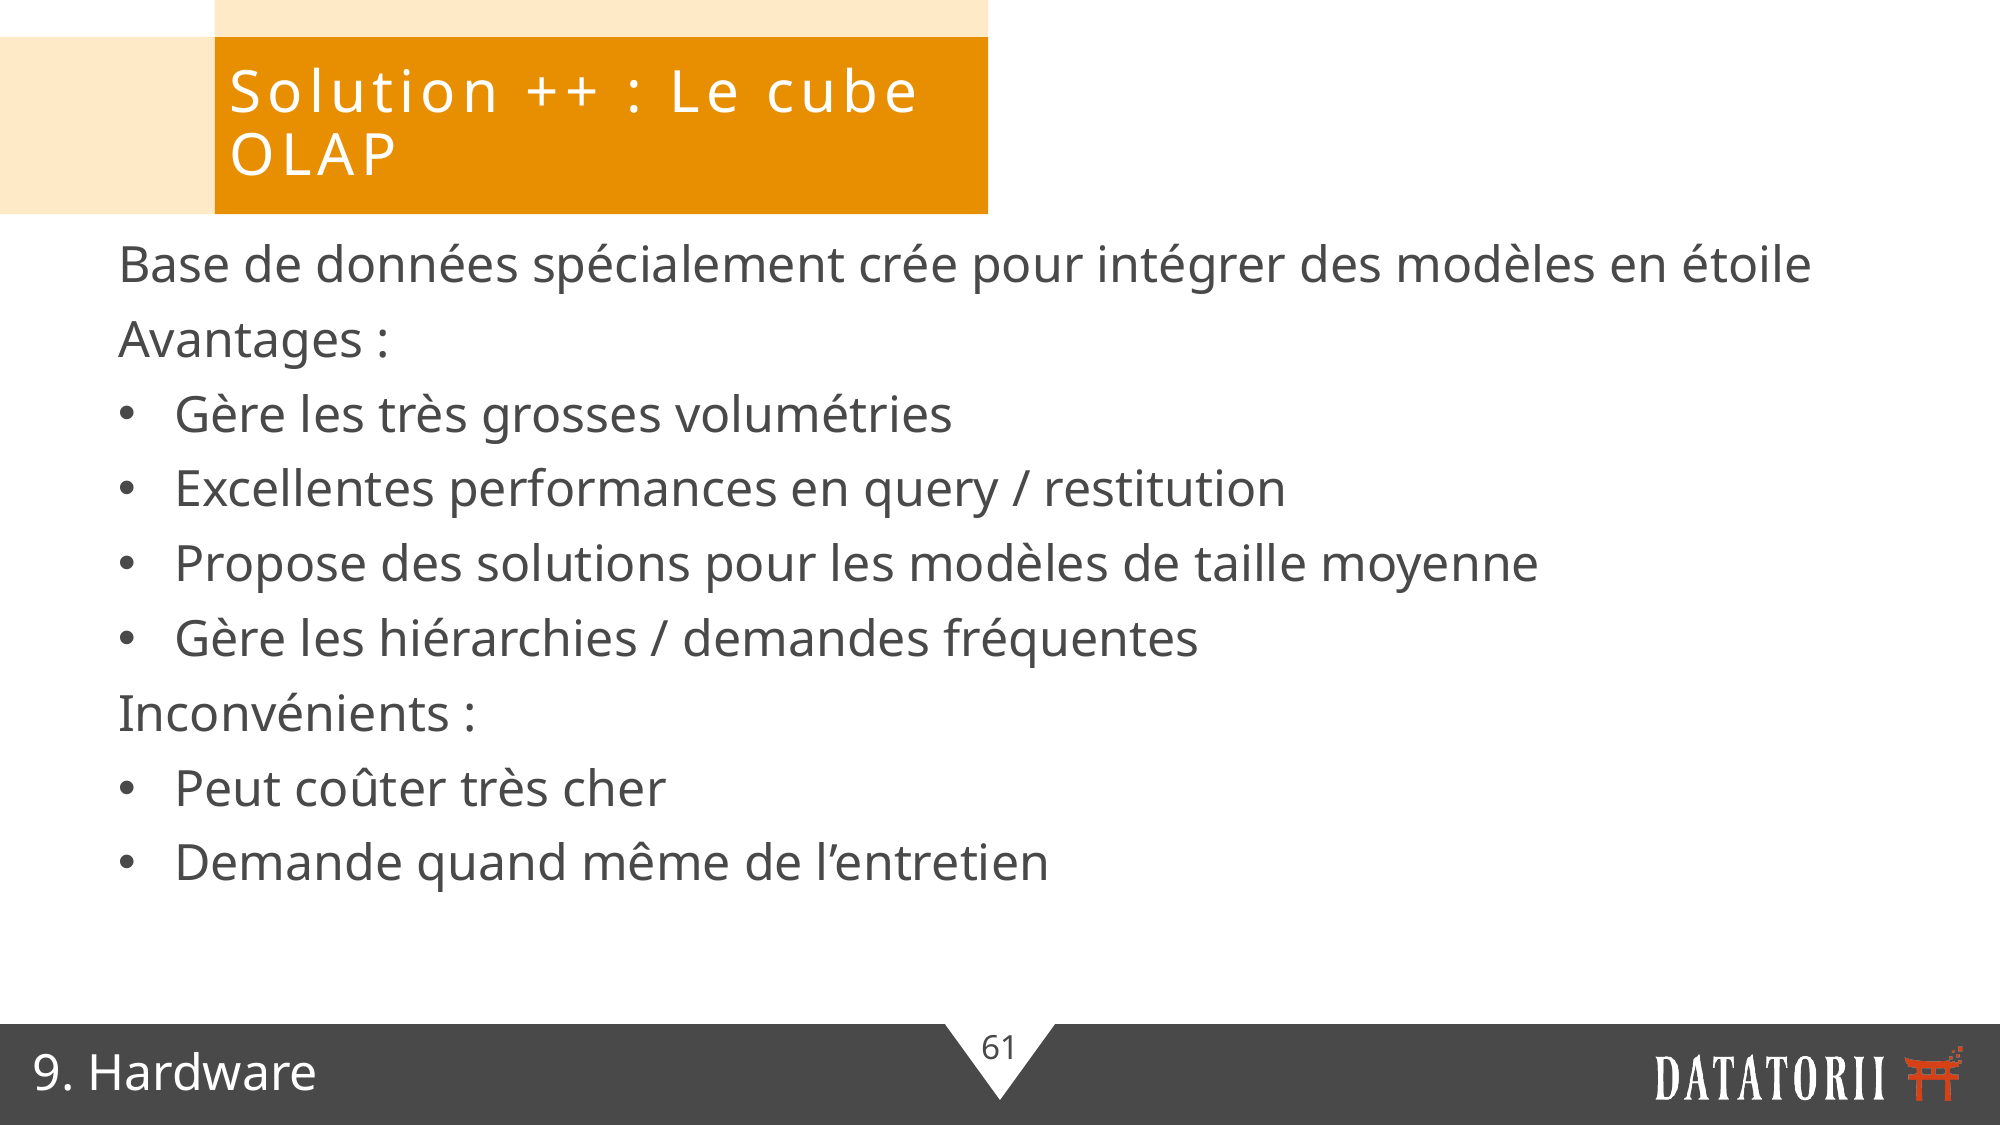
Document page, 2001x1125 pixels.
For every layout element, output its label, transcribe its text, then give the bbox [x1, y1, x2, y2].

picture [1904, 1045, 1964, 1105]
list 9. Hardware [0, 1023, 989, 1125]
picture [1648, 1045, 1886, 1105]
list Solution ++ : Le cube OLAP [214, 36, 989, 215]
list Base de données spécialement crée pour intégrer des modèles en étoile Avantages : Gère les très grosses volumétries Excellentes performances en query / restitution Propose des solutions pour les modèles de taille moyenne Gère les hiérarchies / demandes fréquentes Inconvénients : Peut coûter très cher Demande quand même de l’entretien [118, 231, 1905, 992]
